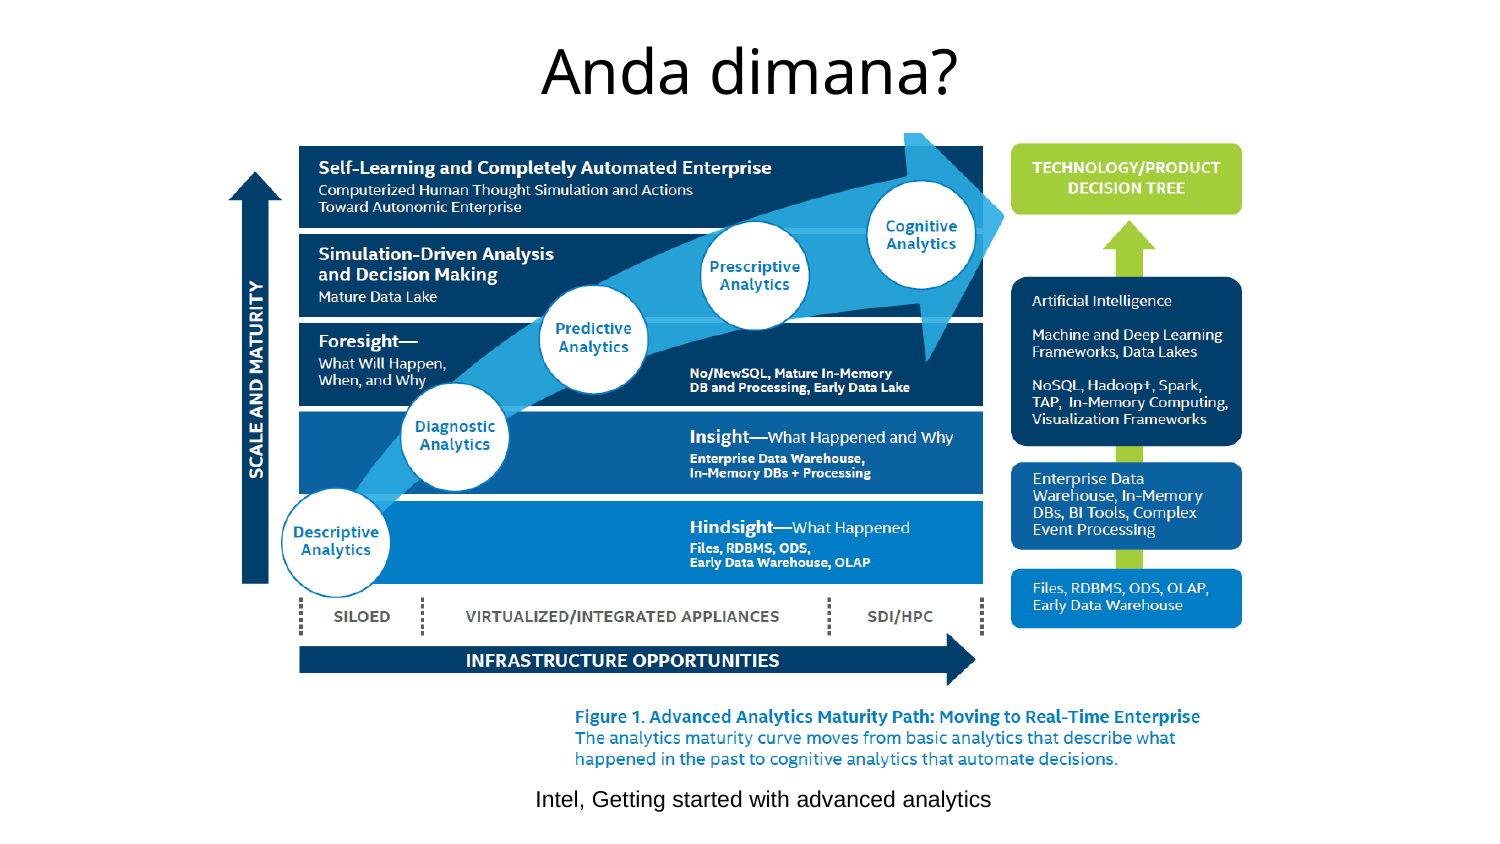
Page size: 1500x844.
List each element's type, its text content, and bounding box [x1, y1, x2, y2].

text_box Intel, Getting started with advanced analytics [520, 786, 1007, 820]
title Anda dimana? [75, 67, 1425, 147]
picture [183, 132, 1274, 778]
